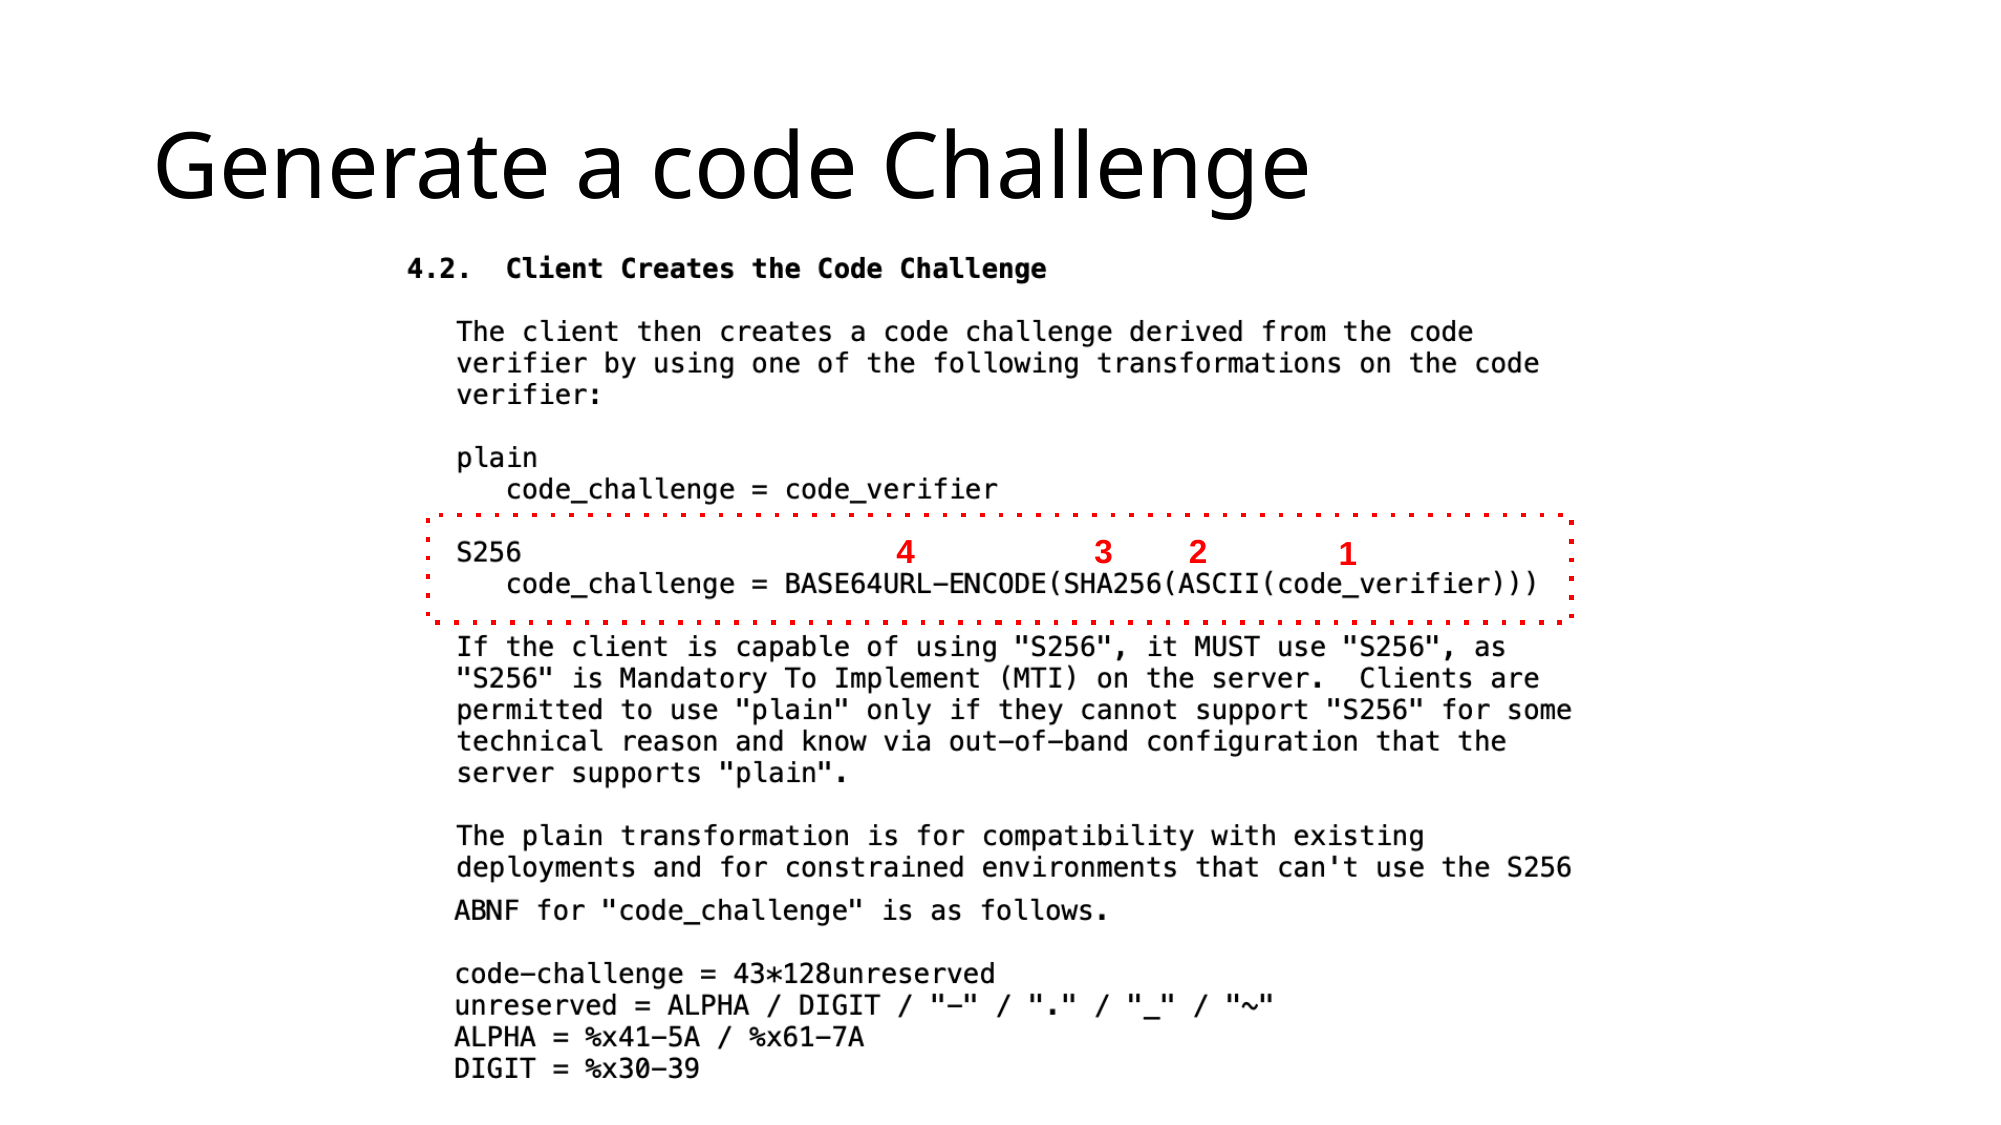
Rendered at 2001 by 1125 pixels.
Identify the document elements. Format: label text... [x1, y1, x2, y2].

title Generate a code Challenge [137, 59, 1863, 278]
picture [376, 236, 1623, 1098]
